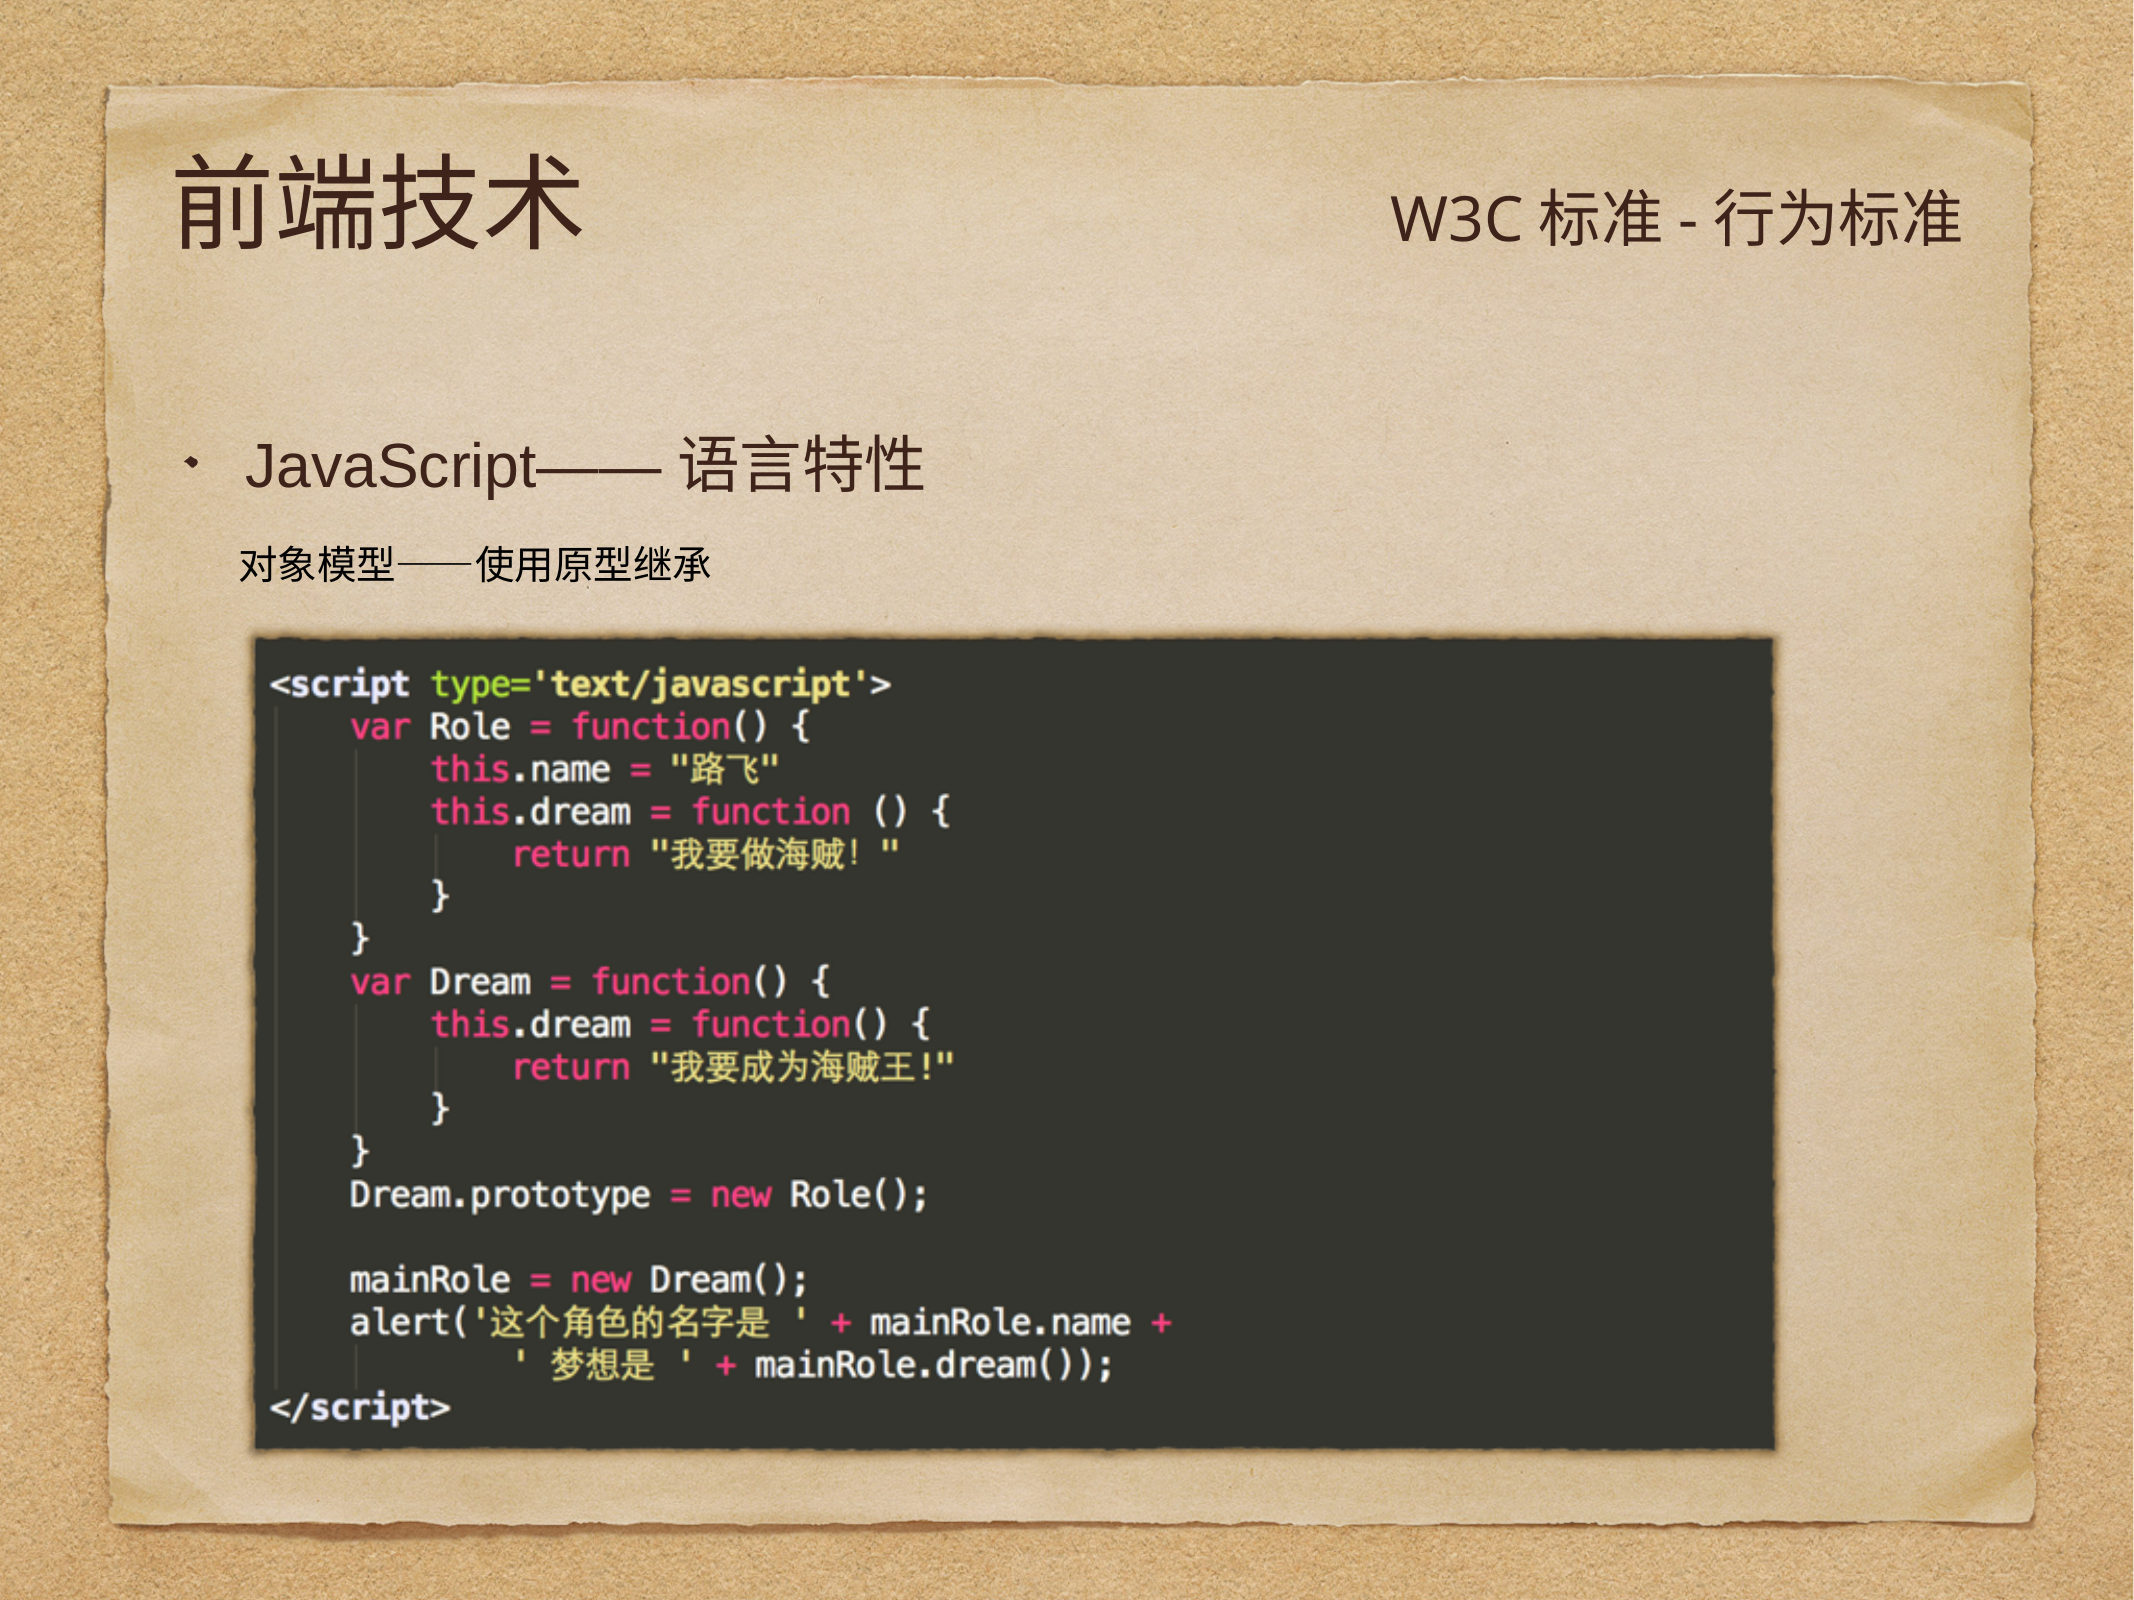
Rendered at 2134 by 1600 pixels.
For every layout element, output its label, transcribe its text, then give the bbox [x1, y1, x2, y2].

list JavaScript——语言特性 对象模型——使用原型继承 [184, 349, 1949, 612]
text_box W3C标准-行为标准 [1381, 170, 1973, 263]
title 前端技术 [169, 103, 1926, 297]
picture [0, 0, 2134, 1600]
